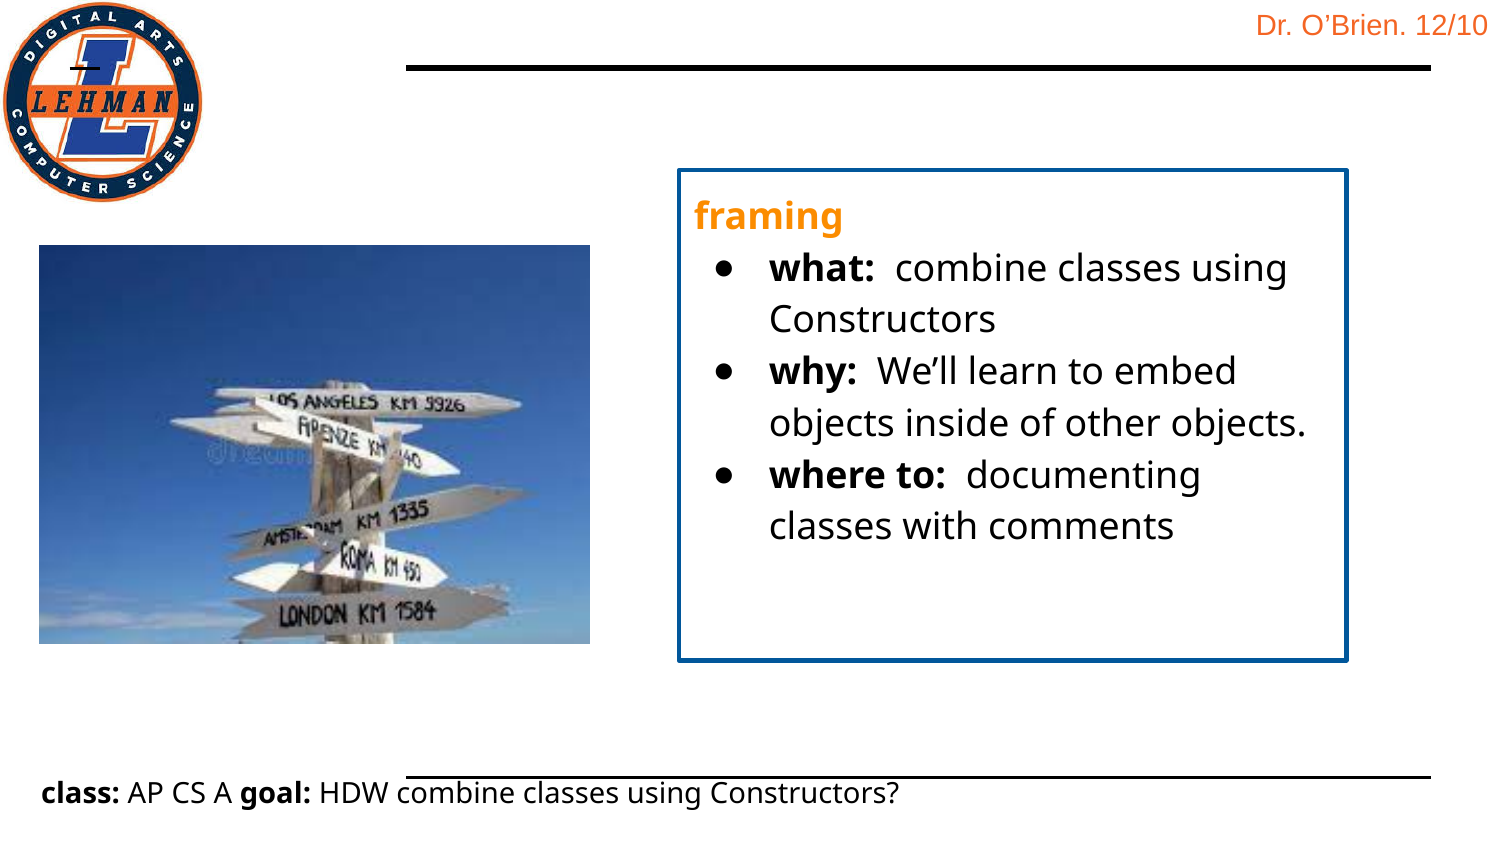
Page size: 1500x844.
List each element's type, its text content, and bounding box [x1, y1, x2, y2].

picture [0, 0, 204, 204]
picture [39, 245, 590, 644]
text_box framing what: combine classes using Constructors why: We’ll learn to embed objects inside of other objects. where to: documenting classes with comments [678, 170, 1347, 661]
